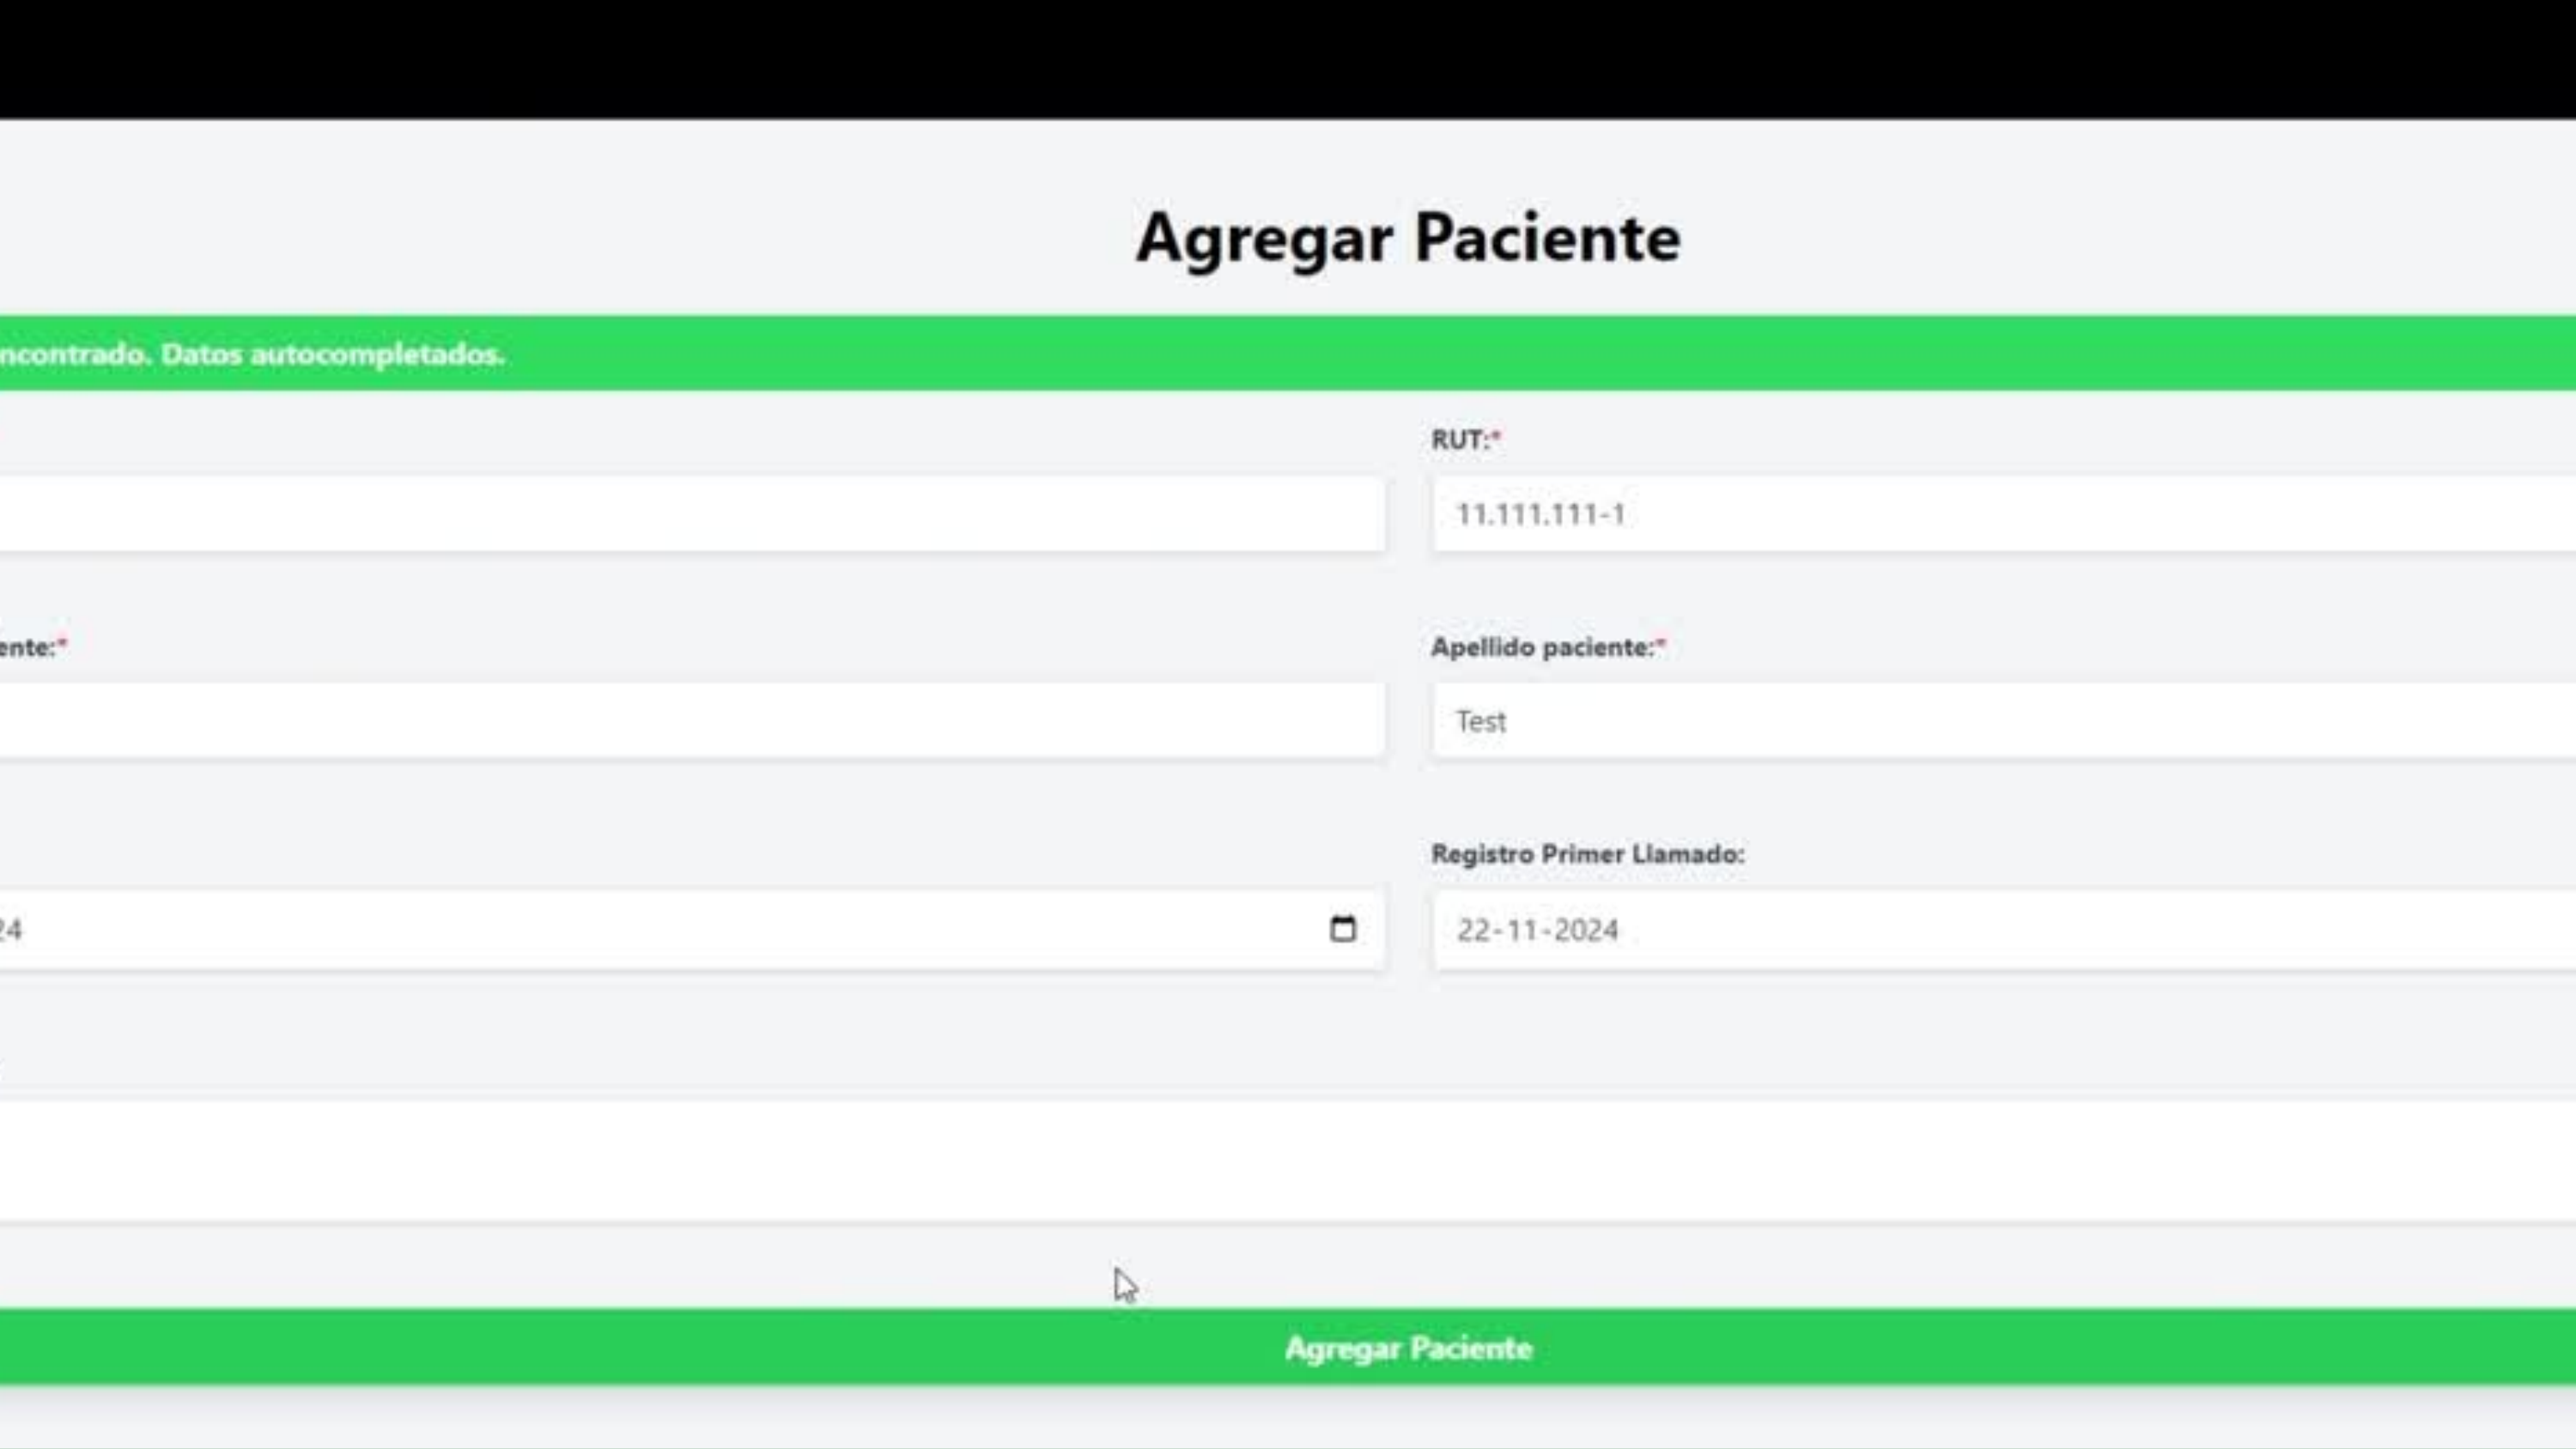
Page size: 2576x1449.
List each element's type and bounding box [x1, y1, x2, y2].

text_box [0, 0, 2576, 1449]
